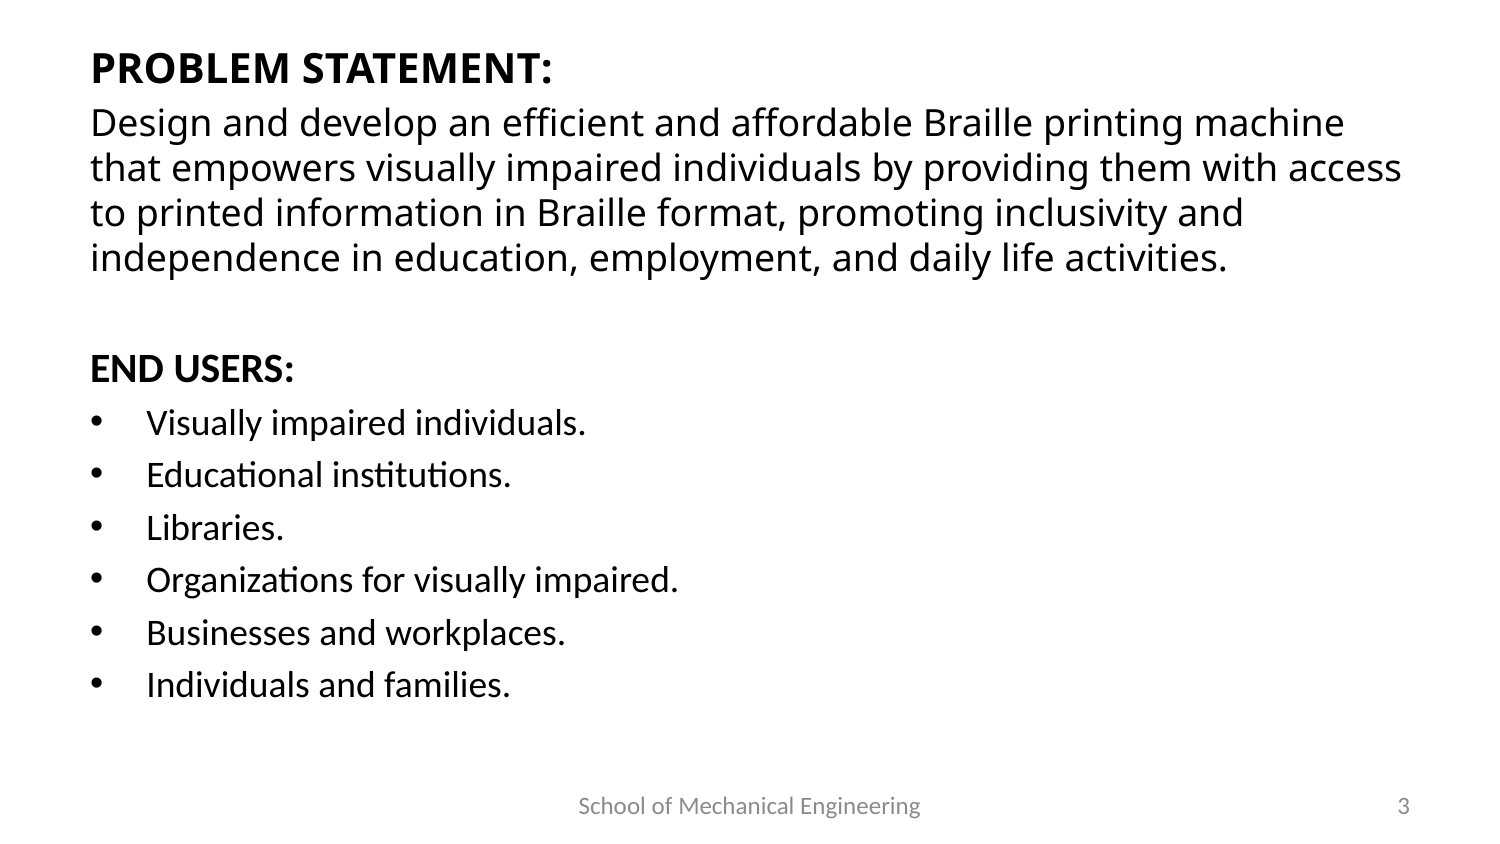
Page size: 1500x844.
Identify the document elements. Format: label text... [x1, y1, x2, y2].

list PROBLEM STATEMENT: Design and develop an efficient and affordable Braille printing machine that empowers visually impaired individuals by providing them with access to printed information in Braille format, promoting inclusivity and independence in education, employment, and daily life activities. END USERS: Visually impaired individuals. Educational institutions. Libraries. Organizations for visually impaired. Businesses and workplaces. Individuals and families. [75, 34, 1425, 754]
slide_number 3 [1074, 782, 1425, 827]
footer School of Mechanical Engineering [512, 782, 988, 827]
